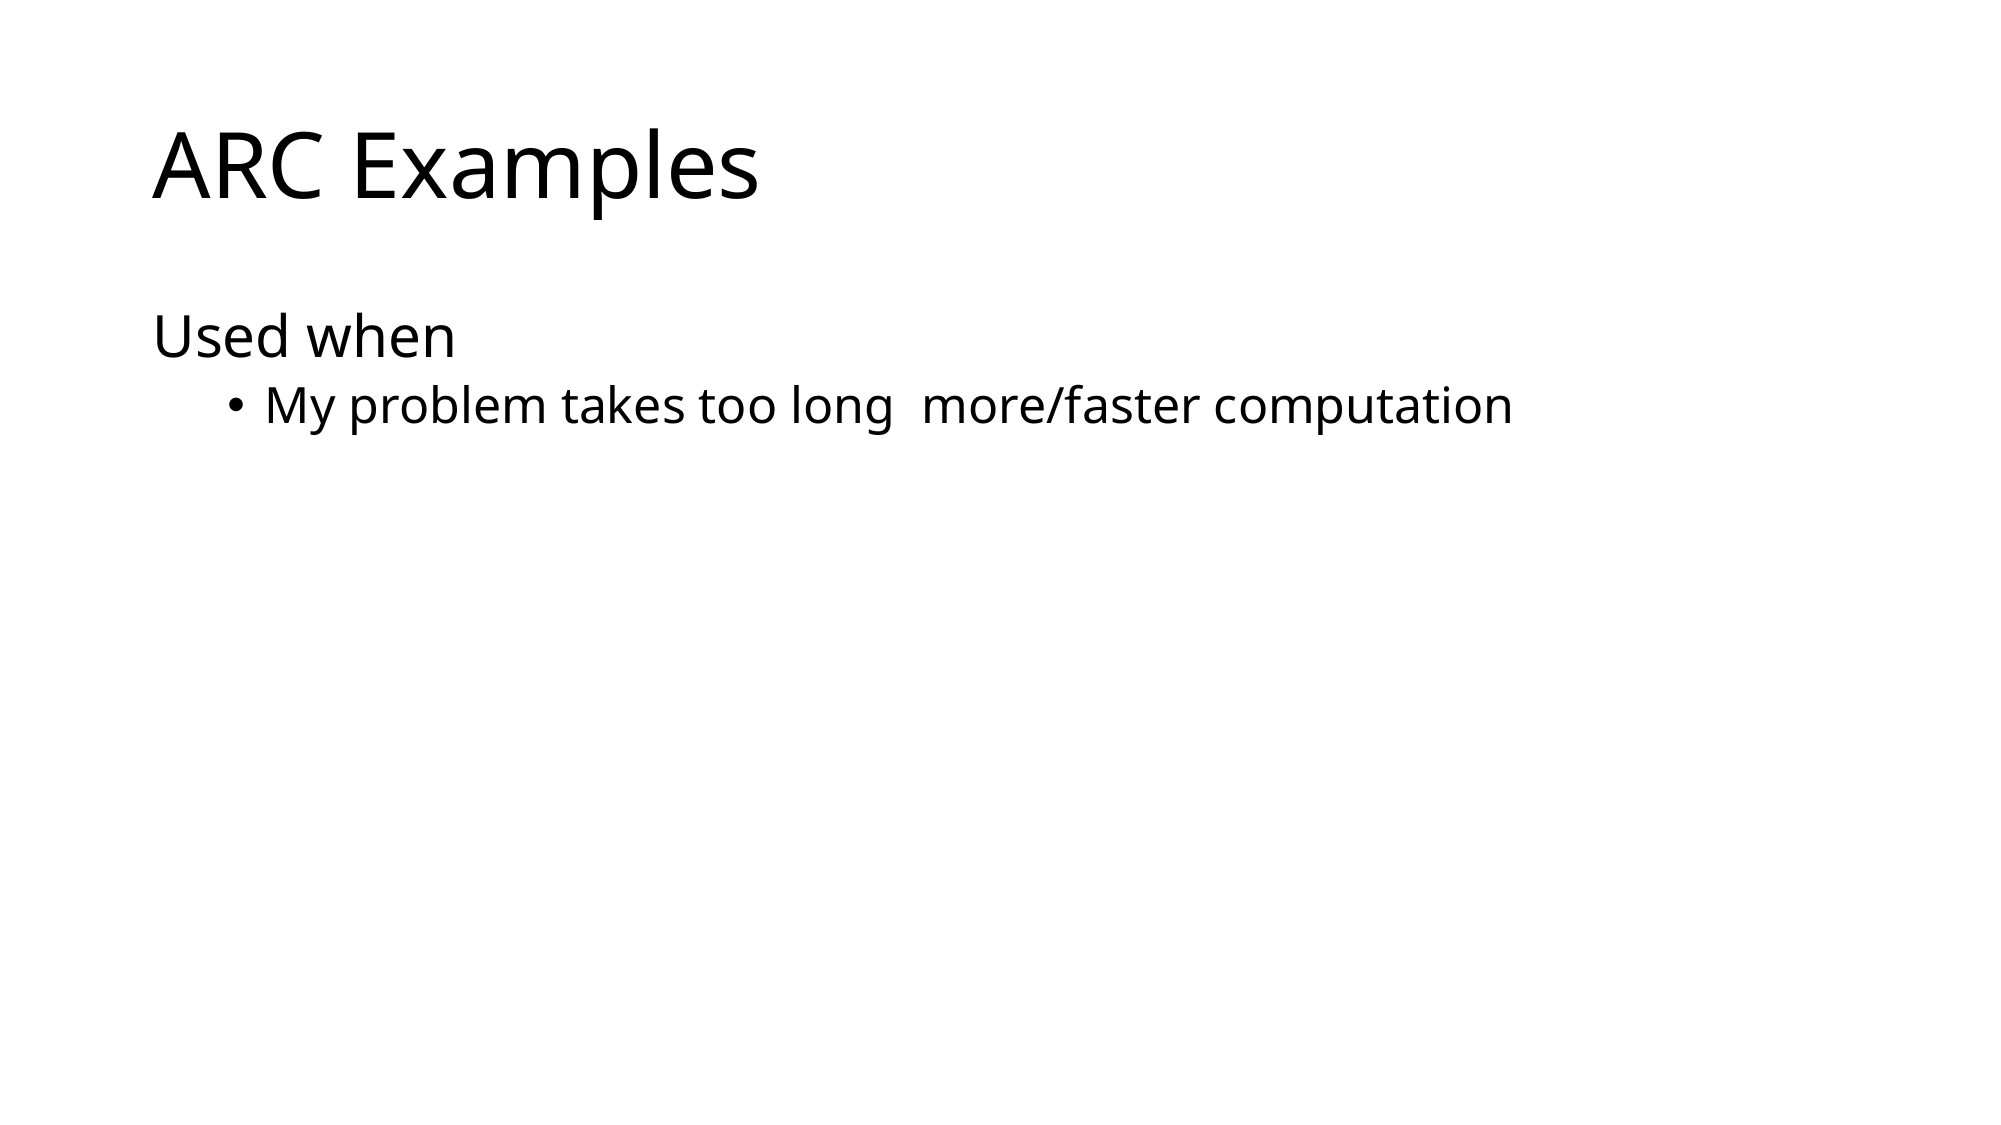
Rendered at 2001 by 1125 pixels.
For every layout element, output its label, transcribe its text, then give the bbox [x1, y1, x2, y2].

title ARC Examples [137, 59, 1863, 278]
